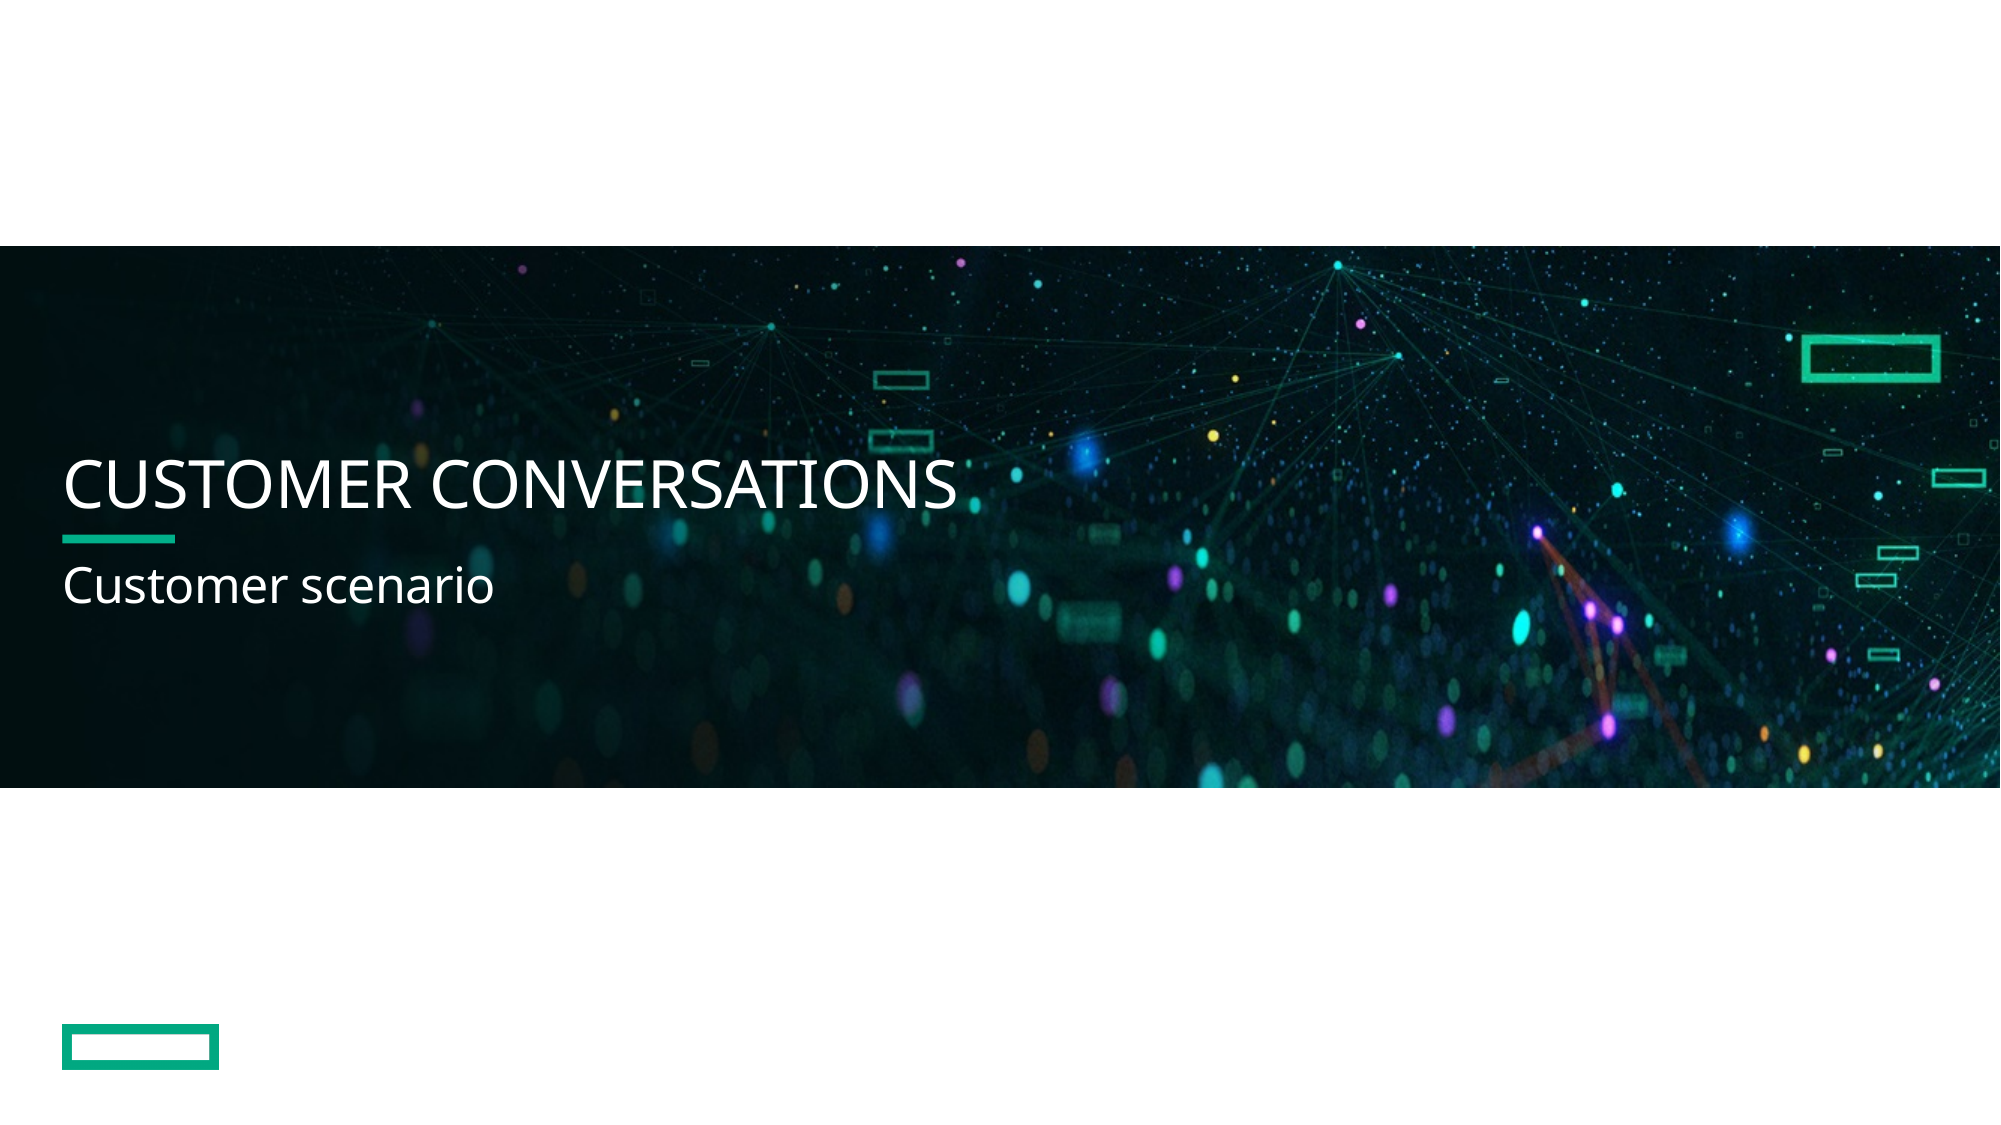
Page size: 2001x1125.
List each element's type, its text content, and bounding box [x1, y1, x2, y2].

title Customer conversations [62, 440, 1461, 523]
picture [62, 1024, 219, 1070]
list Customer scenario [62, 560, 1413, 648]
picture [0, 246, 2000, 788]
